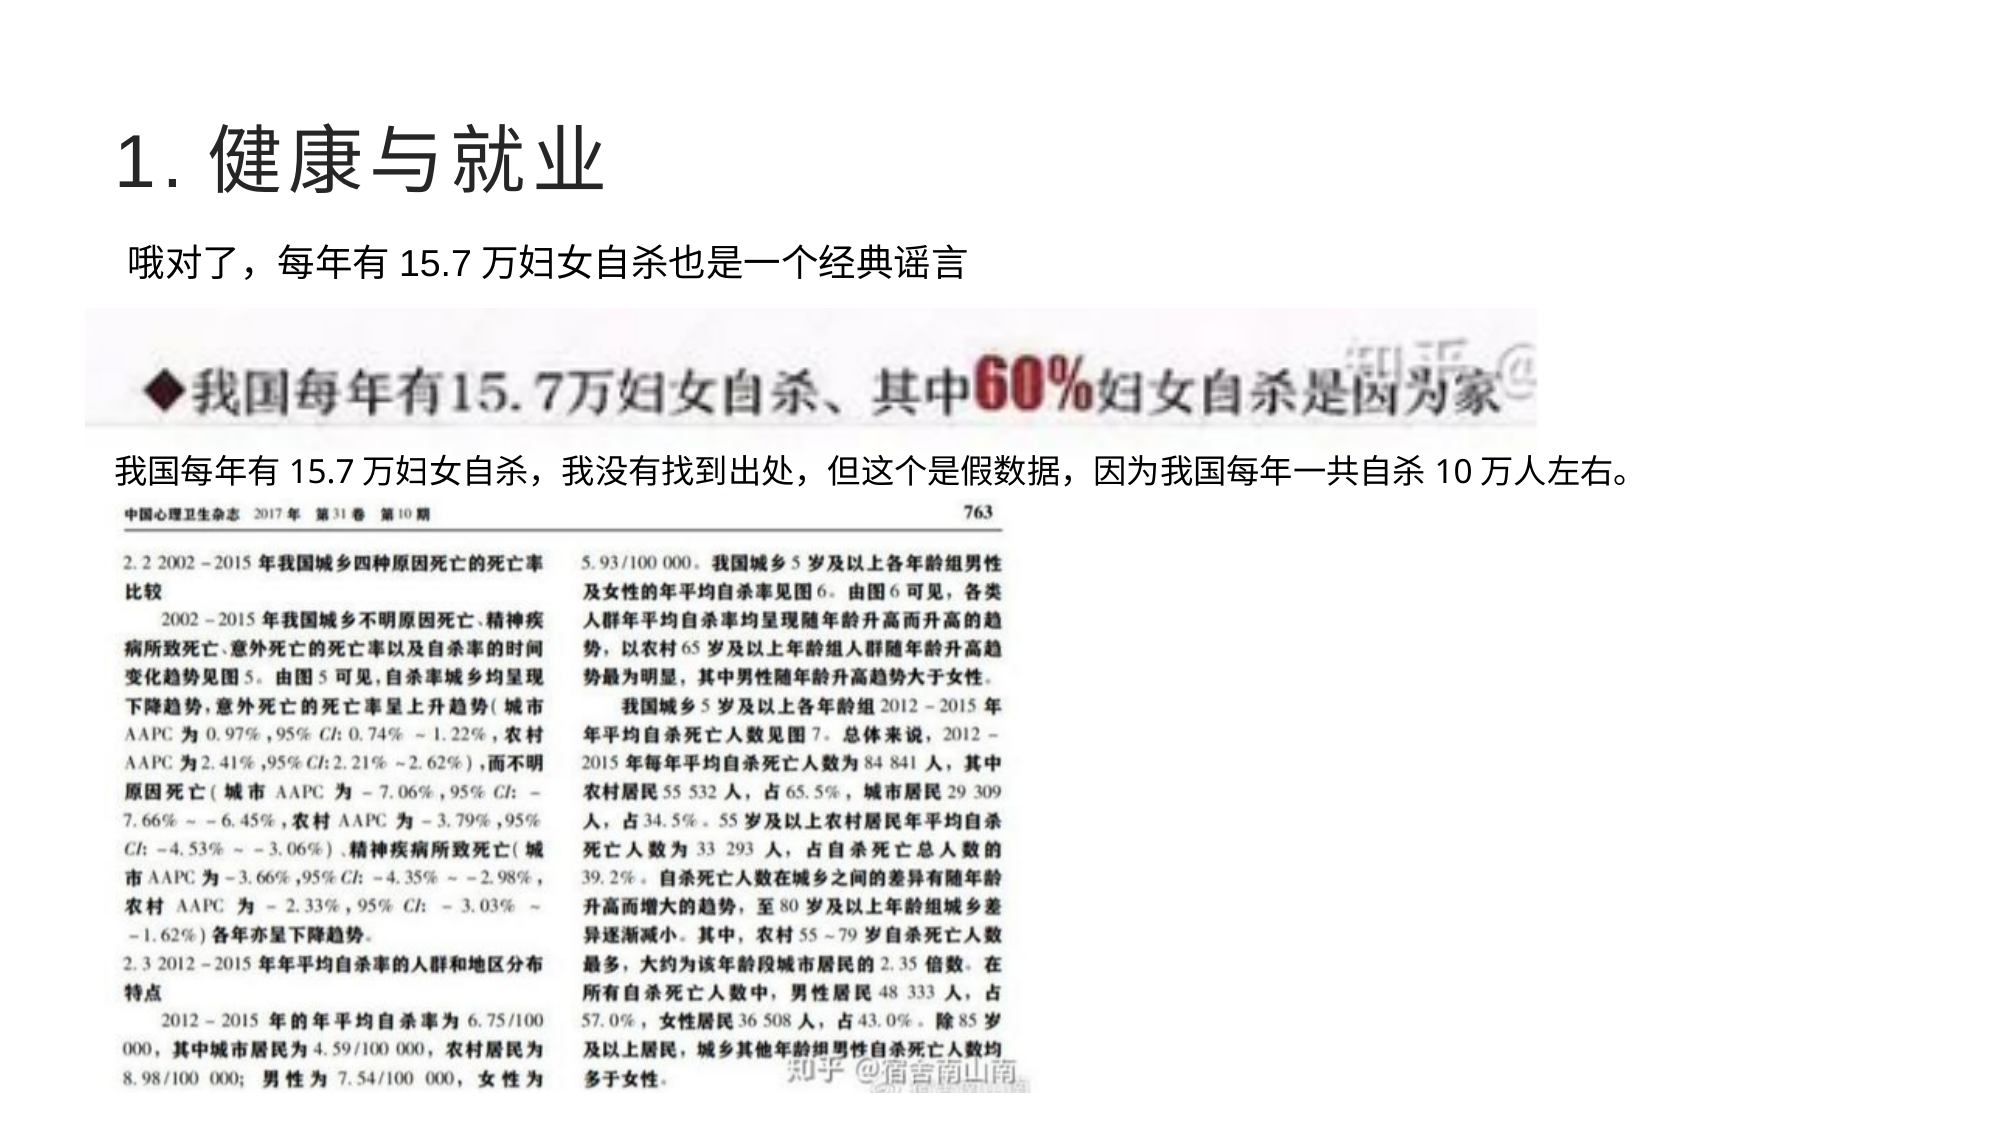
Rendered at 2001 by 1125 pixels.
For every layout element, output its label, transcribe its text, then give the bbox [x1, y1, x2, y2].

text_box 我国每年有15.7万妇女自杀，我没有找到出处，但这个是假数据，因为我国每年一共自杀10万人左右。 [1572, 443, 1684, 498]
text_box 哦对了，每年有15.7万妇女自杀也是一个经典谣言 [112, 231, 1271, 292]
title 1.健康与就业 [99, 99, 1900, 216]
picture [85, 308, 1572, 1094]
